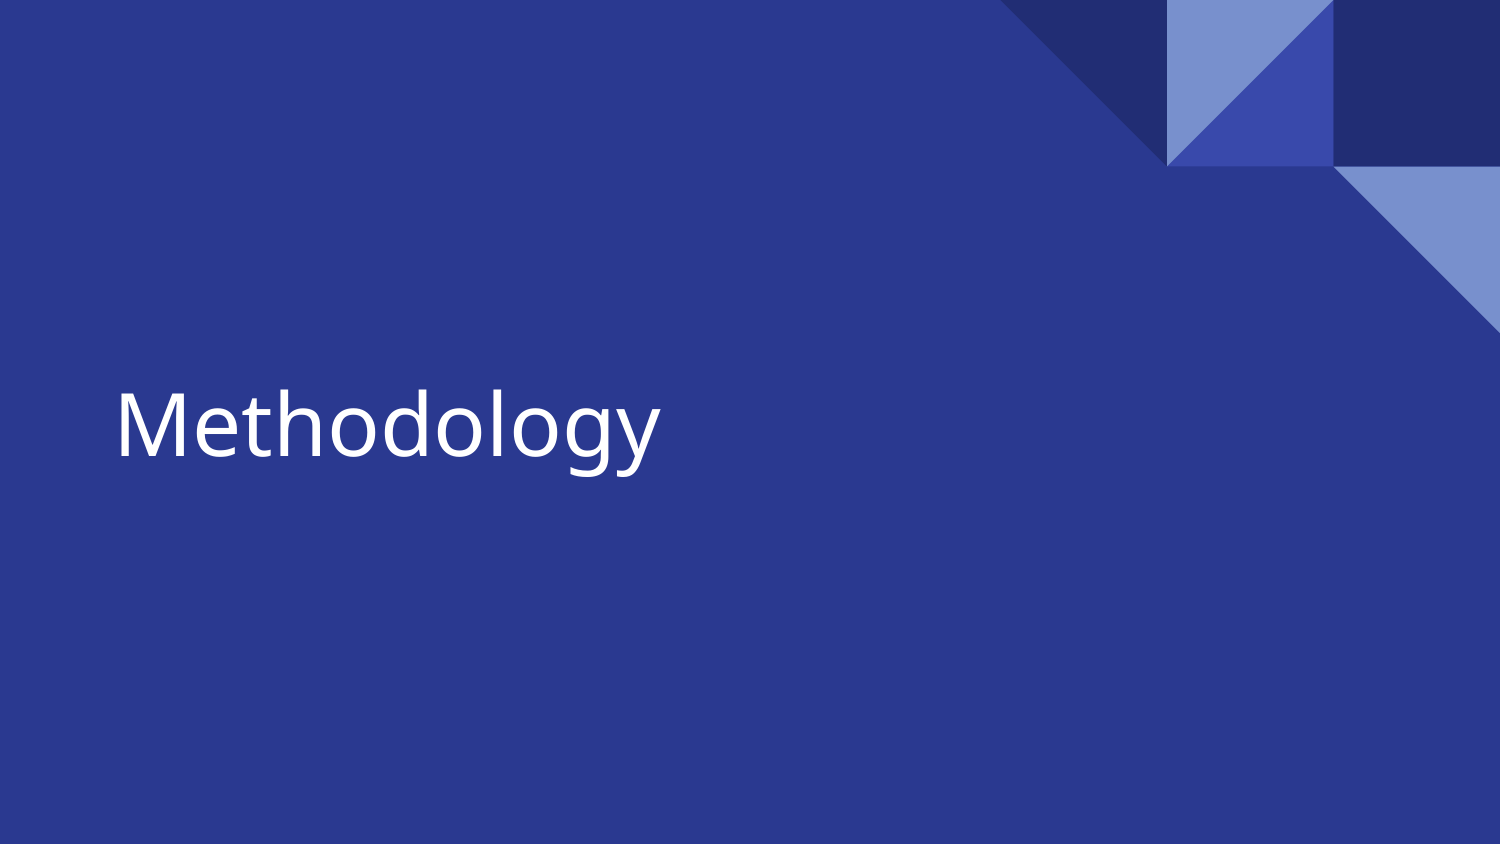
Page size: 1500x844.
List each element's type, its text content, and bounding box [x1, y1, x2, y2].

title Methodology [98, 353, 1447, 491]
